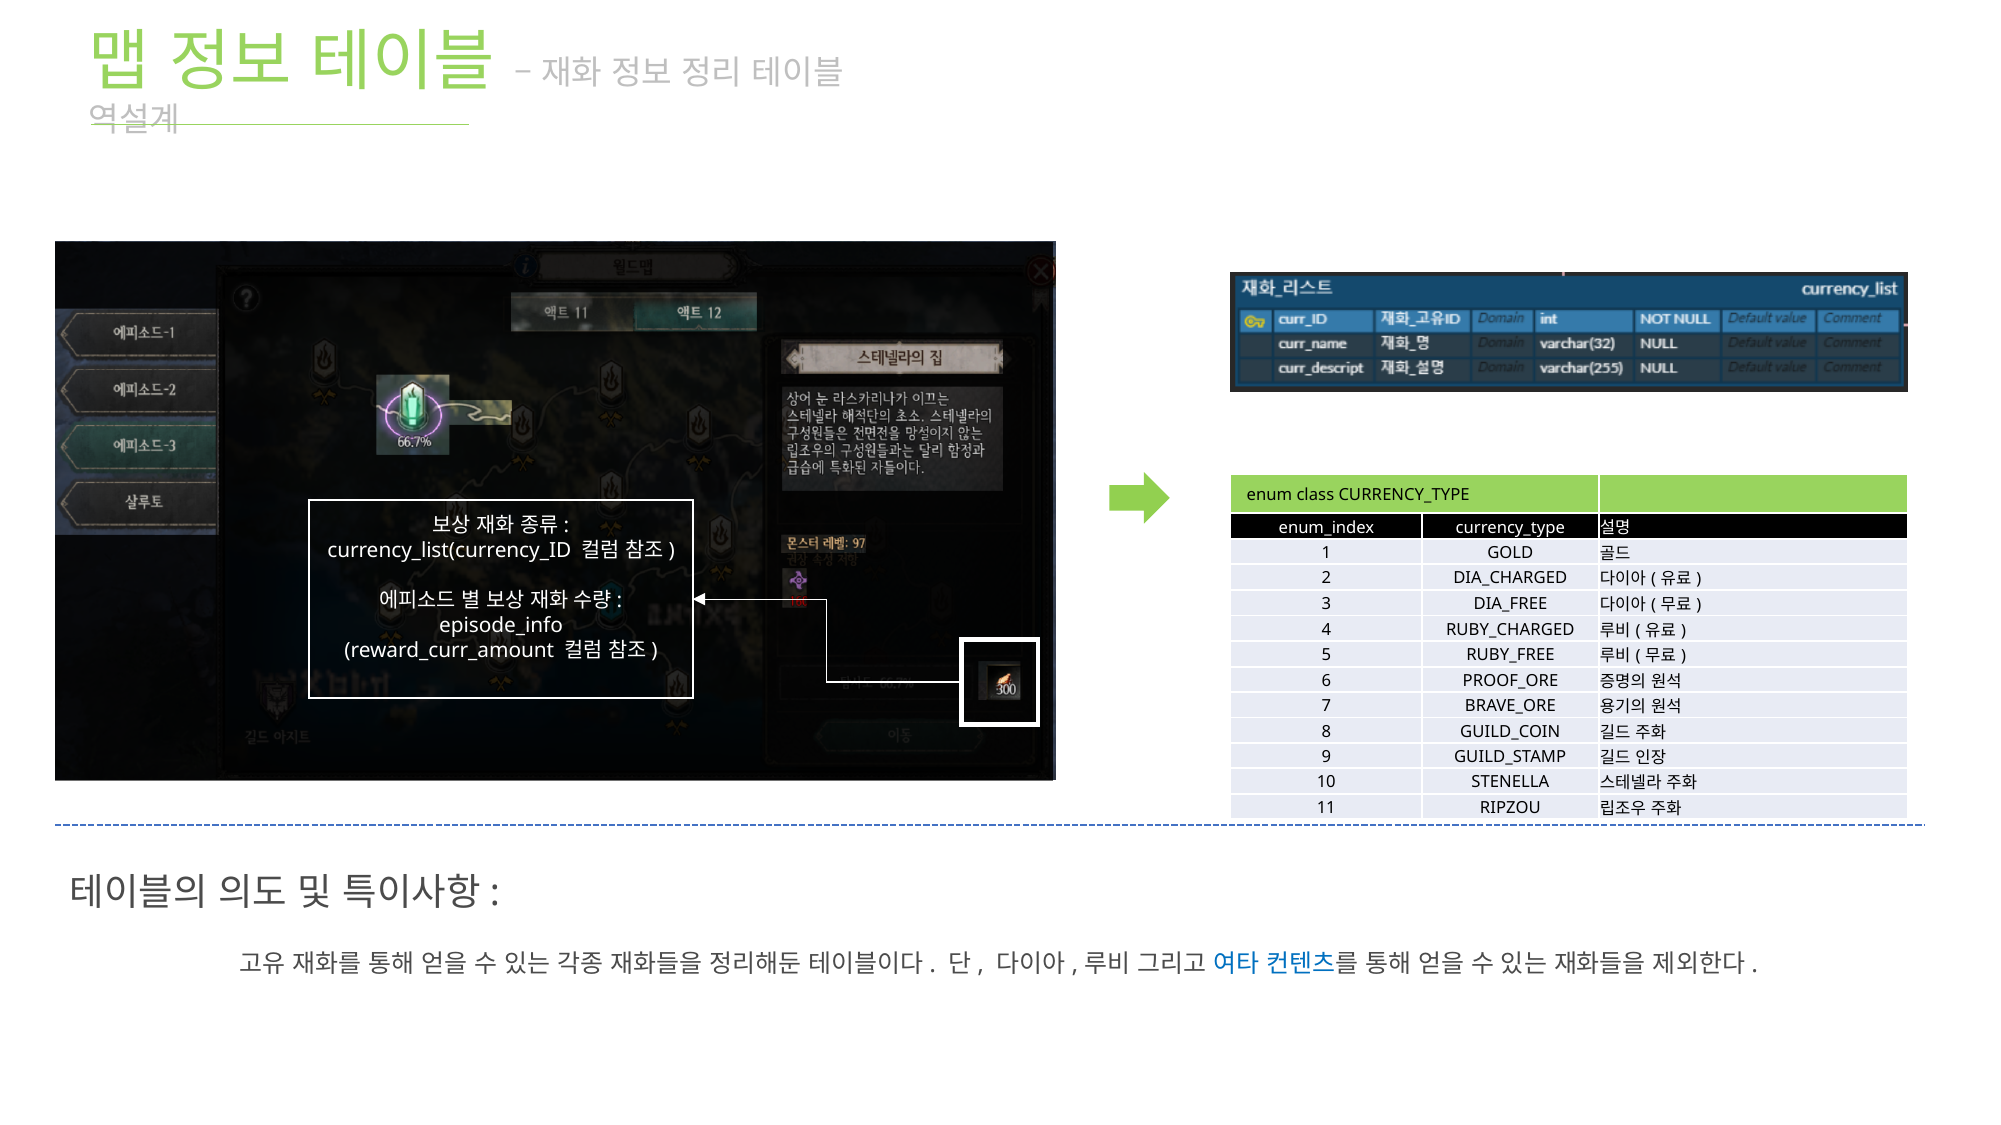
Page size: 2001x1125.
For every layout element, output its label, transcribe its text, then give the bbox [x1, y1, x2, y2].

table_cell RUBY_FREE [1423, 642, 1598, 666]
table_cell DIA_FREE [1423, 591, 1598, 615]
text_box [1109, 472, 1170, 524]
table_cell 용기의 원석 [1600, 693, 1907, 717]
table_cell 루비(유료) [1600, 616, 1907, 640]
table_cell STENELLA [1423, 769, 1598, 793]
picture [55, 240, 1056, 780]
table_cell 8 [1231, 718, 1421, 742]
table_cell RIPZOU [1423, 795, 1598, 818]
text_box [692, 599, 962, 683]
picture [1230, 272, 1908, 392]
table_cell 스테넬라 주화 [1600, 769, 1907, 793]
table_cell GOLD [1423, 540, 1598, 563]
table_cell 4 [1231, 616, 1421, 640]
table_cell 1 [1231, 540, 1421, 563]
table_cell 9 [1231, 744, 1421, 767]
text_box 맵 정보 테이블 – 재화 정보 정리 테이블 역설계 [73, 43, 944, 113]
table_cell 립조우 주화 [1600, 795, 1907, 818]
table_cell GUILD_COIN [1423, 718, 1598, 742]
table_cell 설명 [1600, 514, 1907, 538]
table_cell 5 [1231, 642, 1421, 666]
table_cell BRAVE_ORE [1423, 693, 1598, 717]
text_box 테이블의 의도 및 특이사항: 고유 재화를 통해 얻을 수 있는 각종 재화들을 정리해둔 테이블이다. 단, 다이아,루비 그리고 여타 컨텐츠를 통해 얻을 수 있는 재화들을 제외한다. [54, 866, 1925, 1093]
table_cell DIA_CHARGED [1423, 565, 1598, 589]
table_header [1600, 475, 1907, 512]
table_cell 다이아(무료) [1600, 591, 1907, 615]
table_cell PROOF_ORE [1423, 668, 1598, 691]
table_cell 3 [1231, 591, 1421, 615]
table_cell 2 [1231, 565, 1421, 589]
table_header enum class CURRENCY_TYPE [1231, 475, 1598, 512]
table_cell 길드 주화 [1600, 718, 1907, 742]
table_cell 골드 [1600, 540, 1907, 563]
table_cell enum_index [1231, 514, 1421, 538]
table_cell 증명의 원석 [1600, 668, 1907, 691]
table_cell RUBY_CHARGED [1423, 616, 1598, 640]
table_cell 다이아(유료) [1600, 565, 1907, 589]
table_cell GUILD_STAMP [1423, 744, 1598, 767]
table_cell currency_type [1423, 514, 1598, 538]
table_cell 7 [1231, 693, 1421, 717]
table_cell 루비(무료) [1600, 642, 1907, 666]
table_cell 6 [1231, 668, 1421, 691]
table_cell 길드 인장 [1600, 744, 1907, 767]
table_cell 10 [1231, 769, 1421, 793]
table_cell 11 [1231, 795, 1421, 818]
